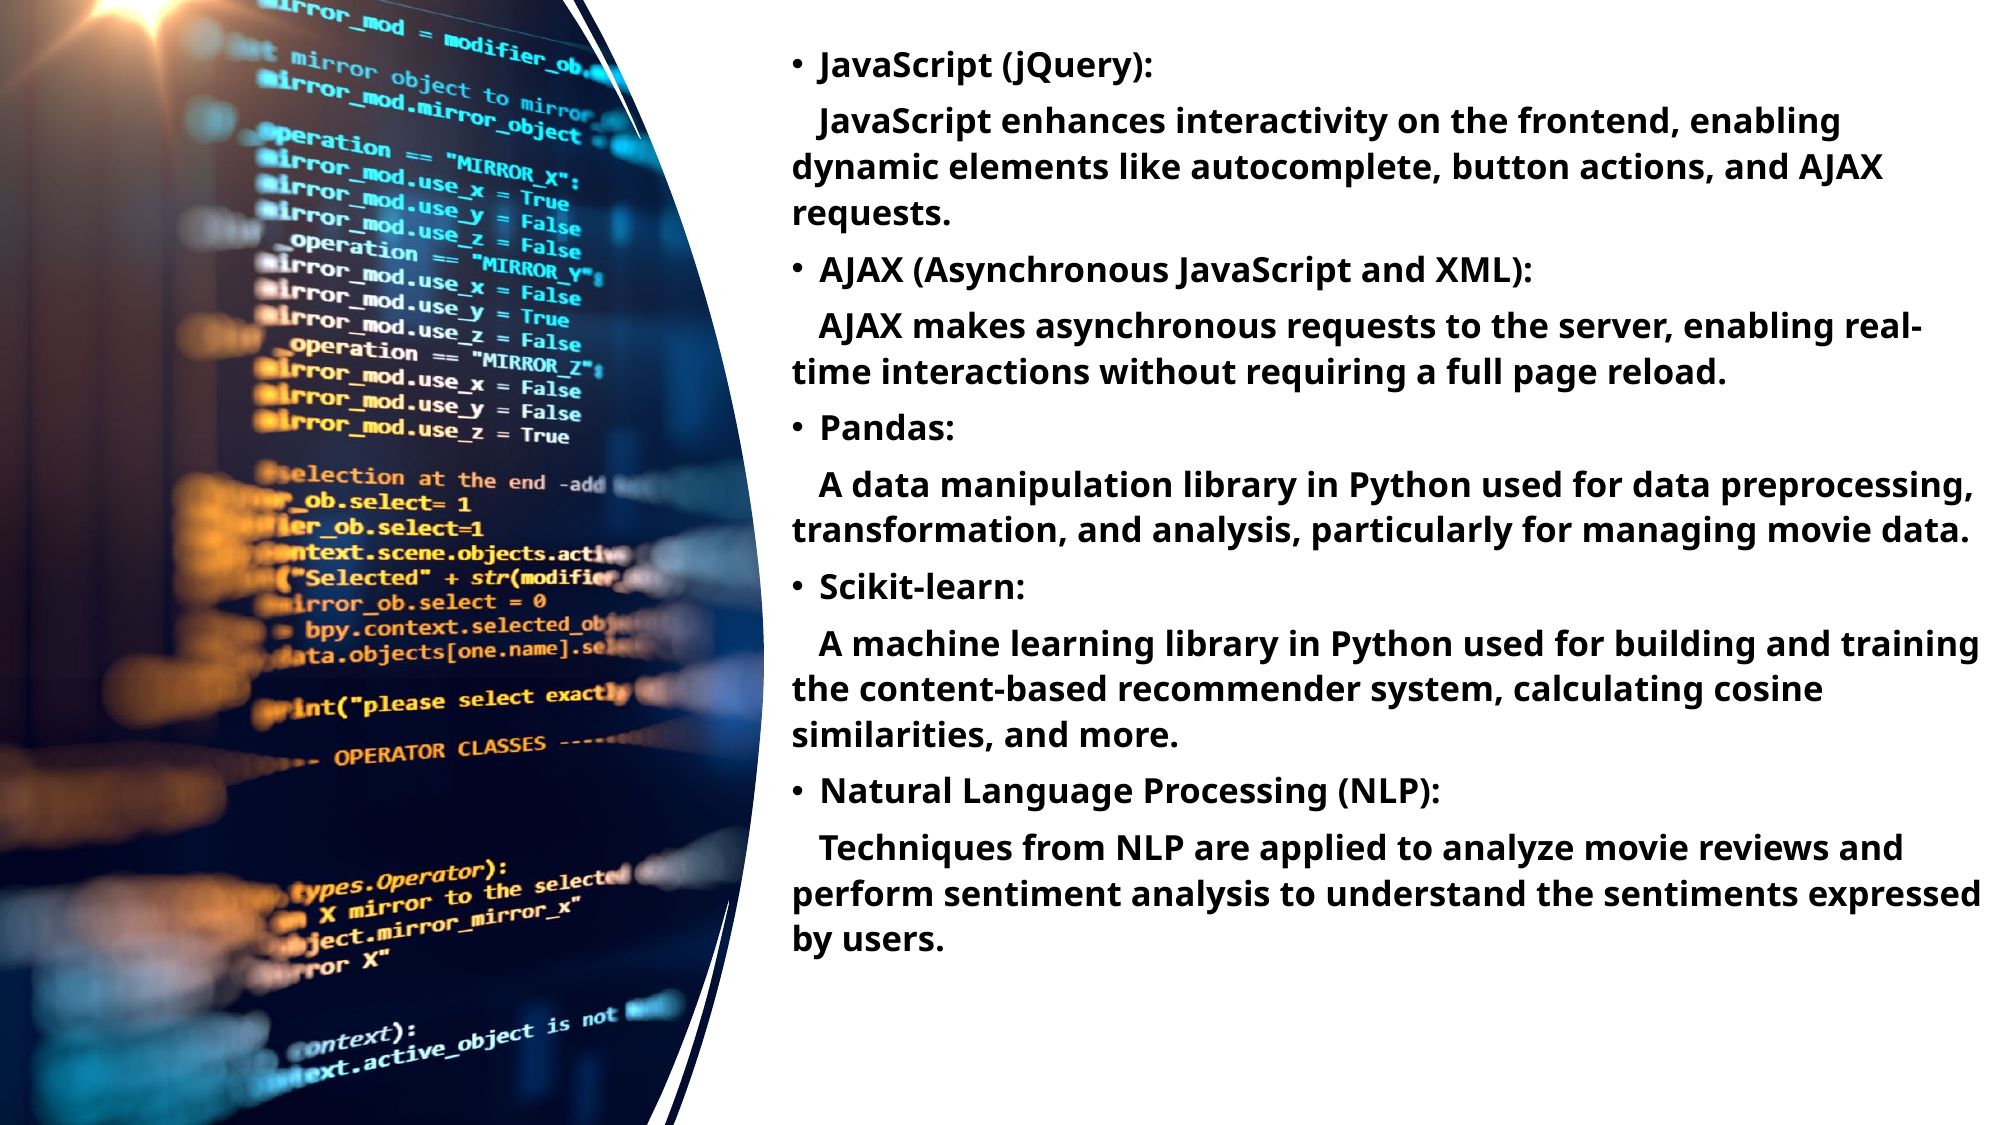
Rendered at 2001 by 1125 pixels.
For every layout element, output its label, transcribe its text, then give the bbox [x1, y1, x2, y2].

picture [0, 0, 764, 1125]
list JavaScript (jQuery): JavaScript enhances interactivity on the frontend, enabling dynamic elements like autocomplete, button actions, and AJAX requests. AJAX (Asynchronous JavaScript and XML): AJAX makes asynchronous requests to the server, enabling real-time interactions without requiring a full page reload. Pandas: A data manipulation library in Python used for data preprocessing, transformation, and analysis, particularly for managing movie data. Scikit-learn: A machine learning library in Python used for building and training the content-based recommender system, calculating cosine similarities, and more. Natural Language Processing (NLP): Techniques from NLP are applied to analyze movie reviews and perform sentiment analysis to understand the sentiments expressed by users. [776, 31, 2000, 1016]
